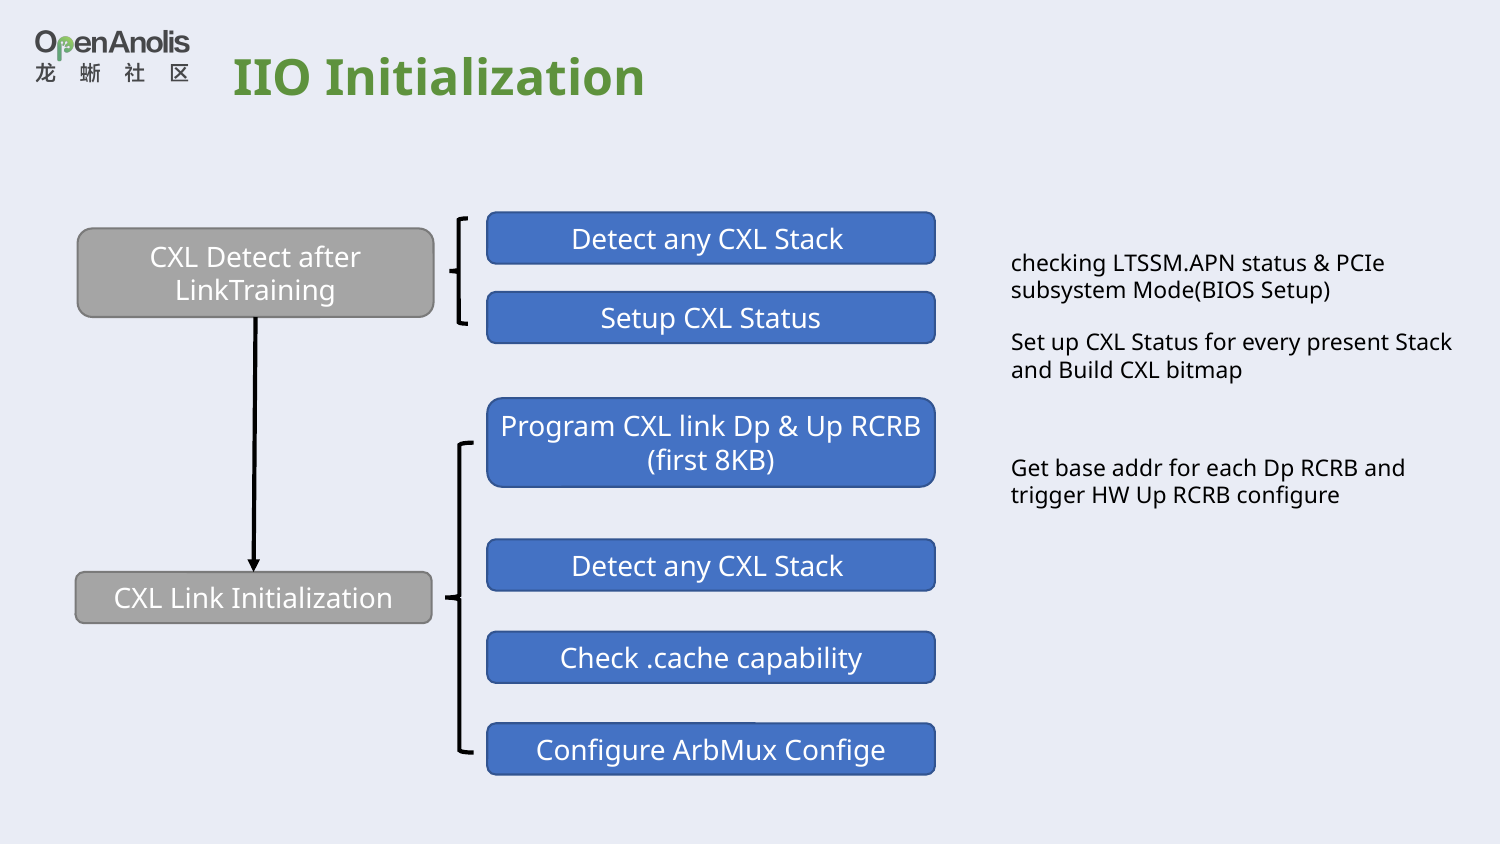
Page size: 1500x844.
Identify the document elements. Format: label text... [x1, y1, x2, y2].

text_box [445, 442, 474, 753]
text_box Detect any CXL Stack [486, 211, 936, 265]
text_box [449, 218, 468, 324]
text_box Check .cache capability [486, 630, 936, 684]
picture [34, 0, 191, 113]
text_box Set up CXL Status for every present Stack and Build CXL bitmap [1004, 321, 1466, 390]
text_box checking LTSSM.APN status & PCIe subsystem Mode(BIOS Setup) [1004, 242, 1465, 310]
text_box CXL Detect after LinkTraining [76, 227, 435, 319]
text_box Program CXL link Dp & Up RCRB (first 8KB) [486, 397, 936, 488]
text_box Configure ArbMux Confige [486, 722, 936, 776]
text_box Detect any CXL Stack [486, 538, 936, 592]
text_box CXL Link Initialization [74, 570, 433, 625]
text_box IIO Initialization [219, 4, 1065, 113]
text_box Setup CXL Status [486, 290, 936, 345]
text_box Get base addr for each Dp RCRB and trigger HW Up RCRB configure [1004, 446, 1465, 515]
